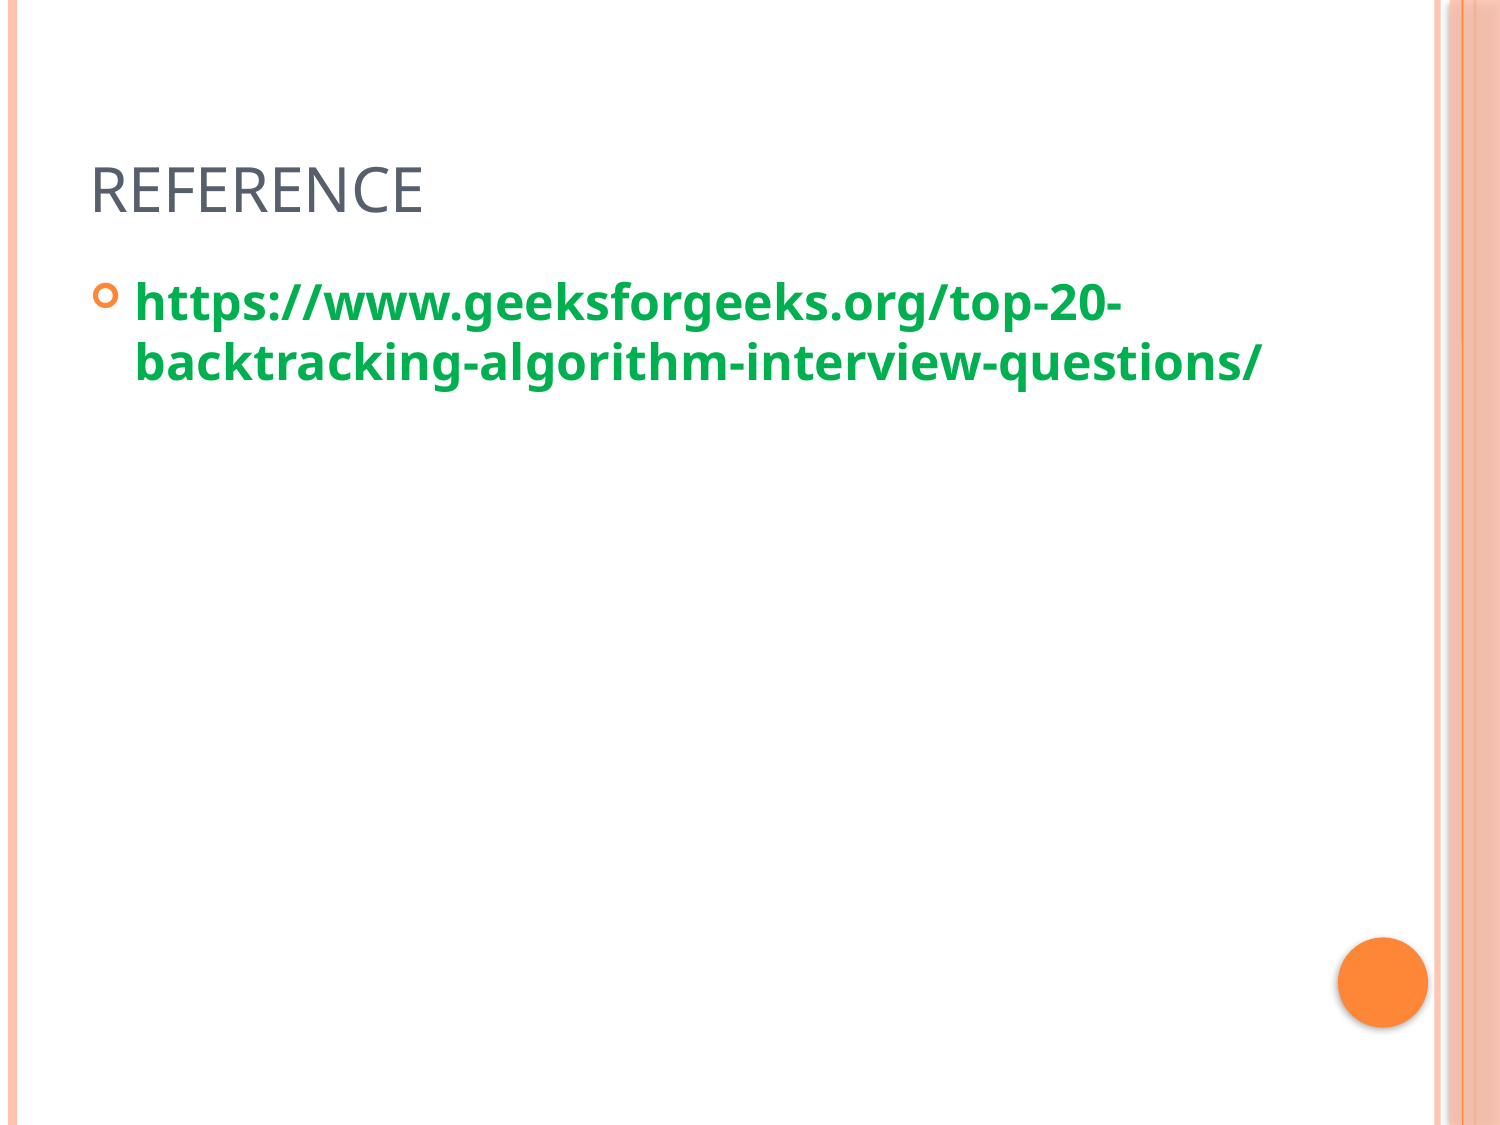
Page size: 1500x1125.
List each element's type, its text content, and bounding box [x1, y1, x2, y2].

list https://www.geeksforgeeks.org/top-20-backtracking-algorithm-interview-questions/ [74, 262, 1426, 1063]
title Reference [75, 45, 1300, 233]
